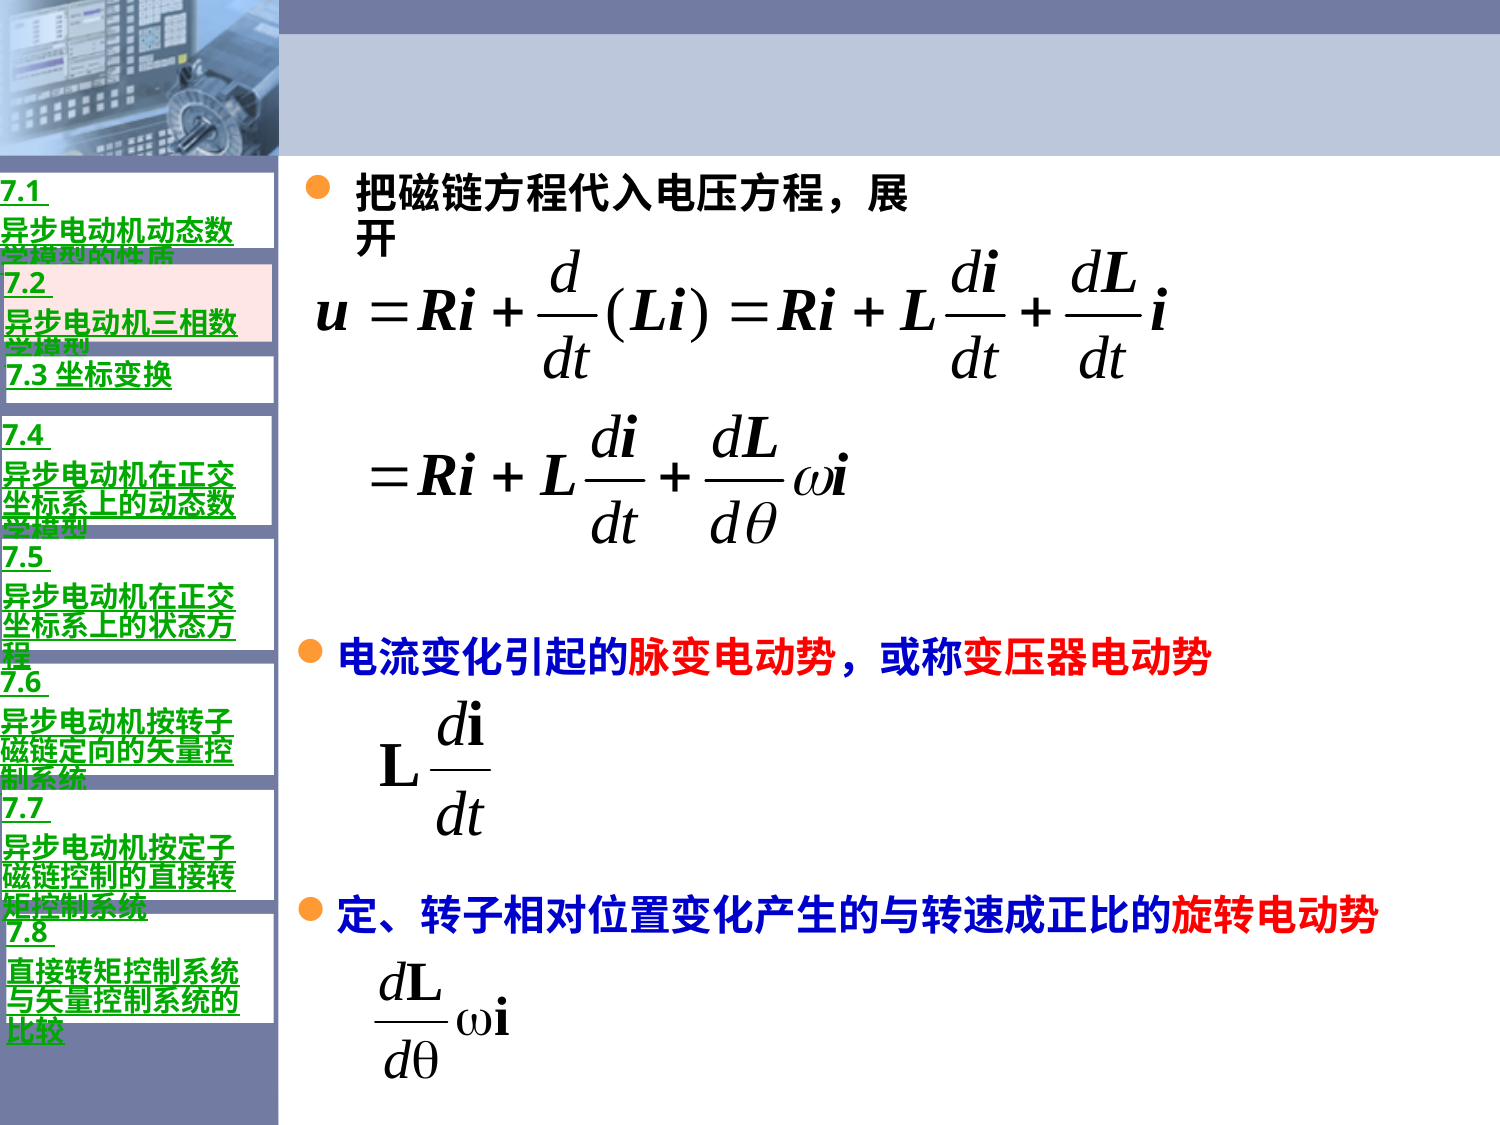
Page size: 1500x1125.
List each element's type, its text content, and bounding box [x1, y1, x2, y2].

text_box 7.1 异步电动机动态数学模型的性质 [0, 172, 274, 248]
text_box 7.7 异步电动机按定子磁链控制的直接转矩控制系统 [2, 789, 274, 900]
text_box 电流变化引起的脉变电动势，或称变压器电动势 [294, 636, 1294, 689]
text_box 7.3 坐标变换 [6, 356, 274, 403]
text_box 7.8 直接转矩控制系统与矢量控制系统的比较 [6, 913, 274, 1023]
text_box 定、转子相对位置变化产生的与转速成正比的旋转电动势 [280, 887, 1466, 957]
list 把磁链方程代入电压方程，展开 [284, 171, 925, 228]
text_box 7.2 异步电动机三相数学模型 [4, 264, 272, 342]
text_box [305, 231, 1181, 559]
text_box 7.6 异步电动机按转子磁链定向的矢量控制系统 [0, 663, 274, 775]
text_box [370, 684, 501, 851]
text_box 7.4 异步电动机在正交坐标系上的动态数学模型 [2, 416, 272, 525]
picture [0, 1, 279, 155]
text_box 7.5 异步电动机在正交坐标系上的状态方程 [2, 538, 274, 650]
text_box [365, 947, 520, 1092]
